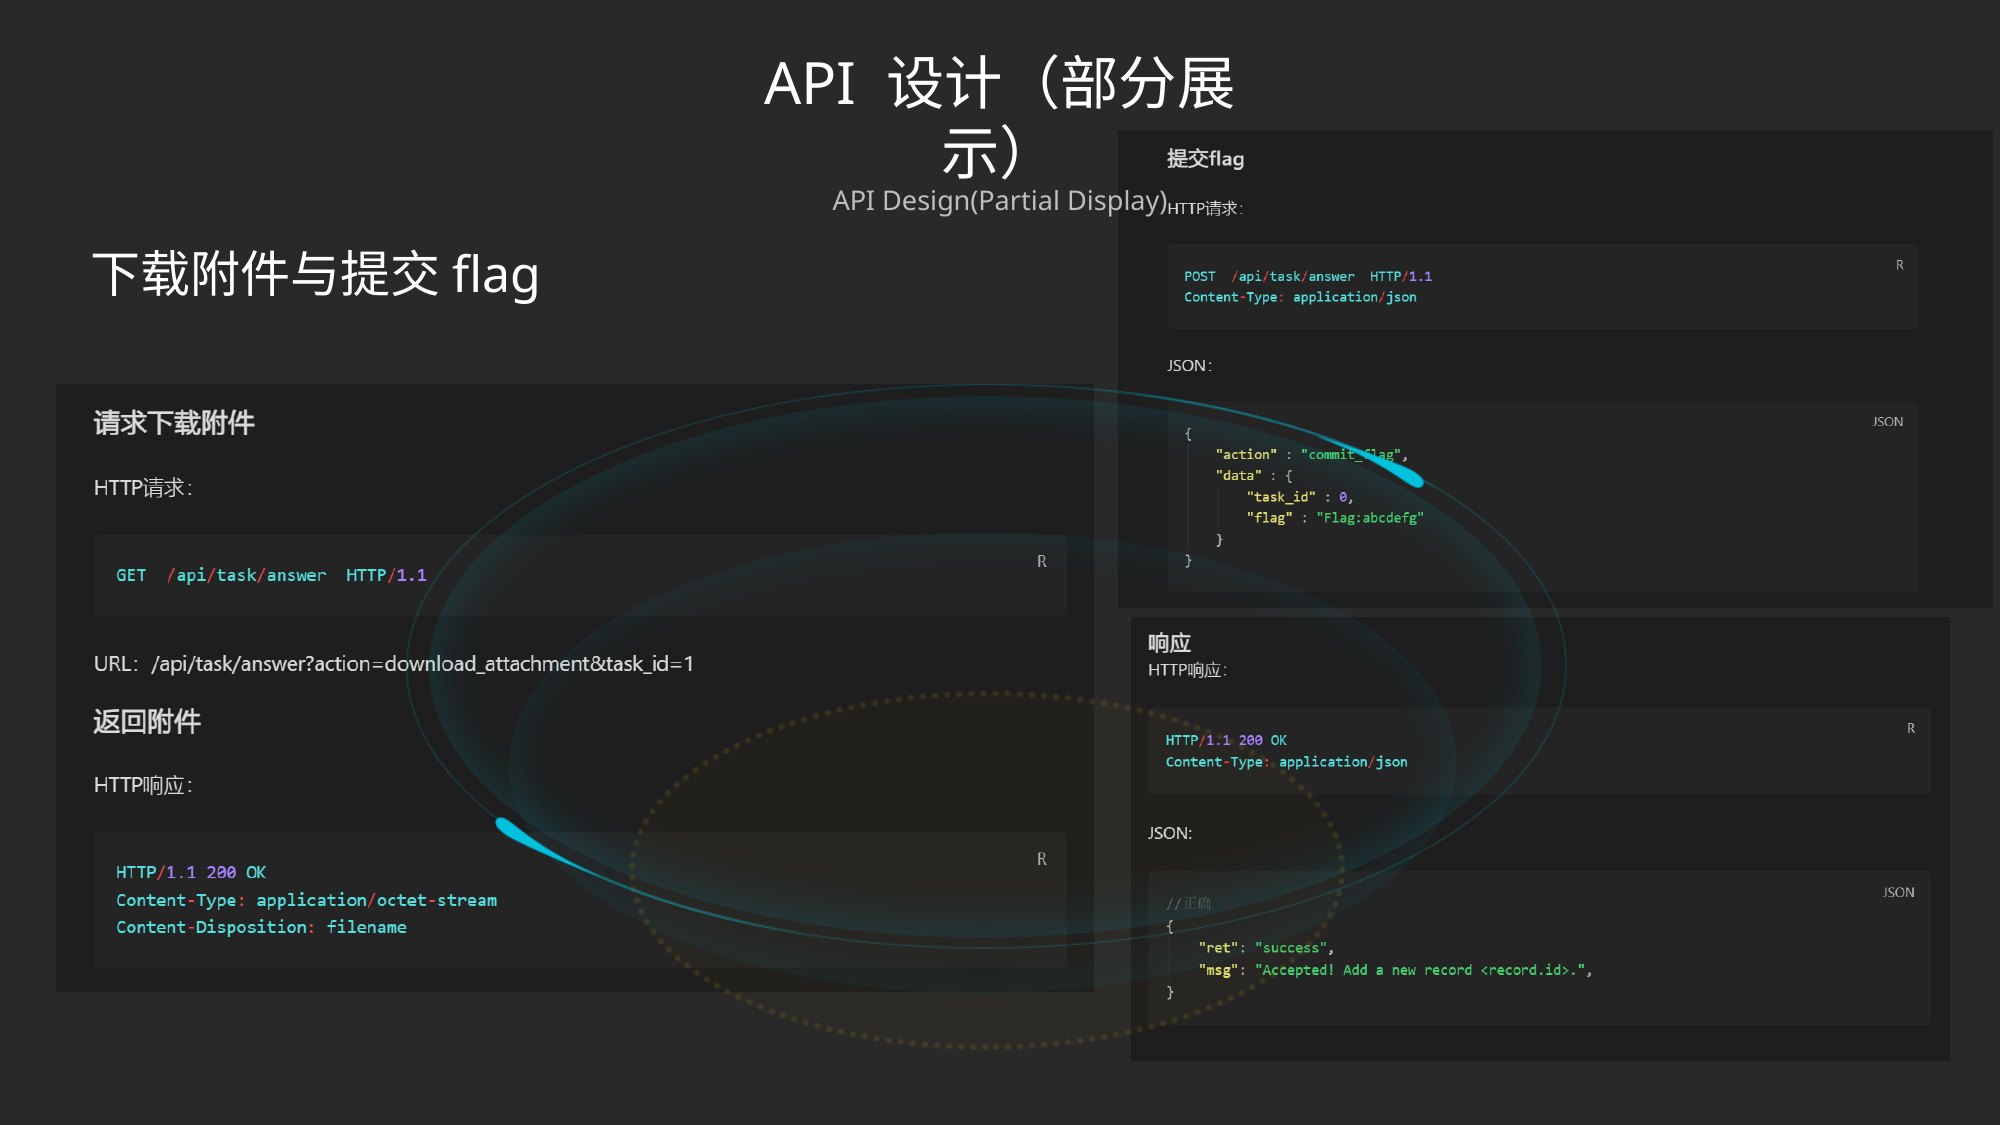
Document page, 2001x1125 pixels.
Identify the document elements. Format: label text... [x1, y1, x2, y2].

picture [56, 130, 1993, 1061]
text_box 下载附件与提交flag [86, 237, 834, 307]
text_box API 设计（部分展示） [717, 37, 1283, 150]
text_box API Design(Partial Display) [665, 150, 1118, 221]
